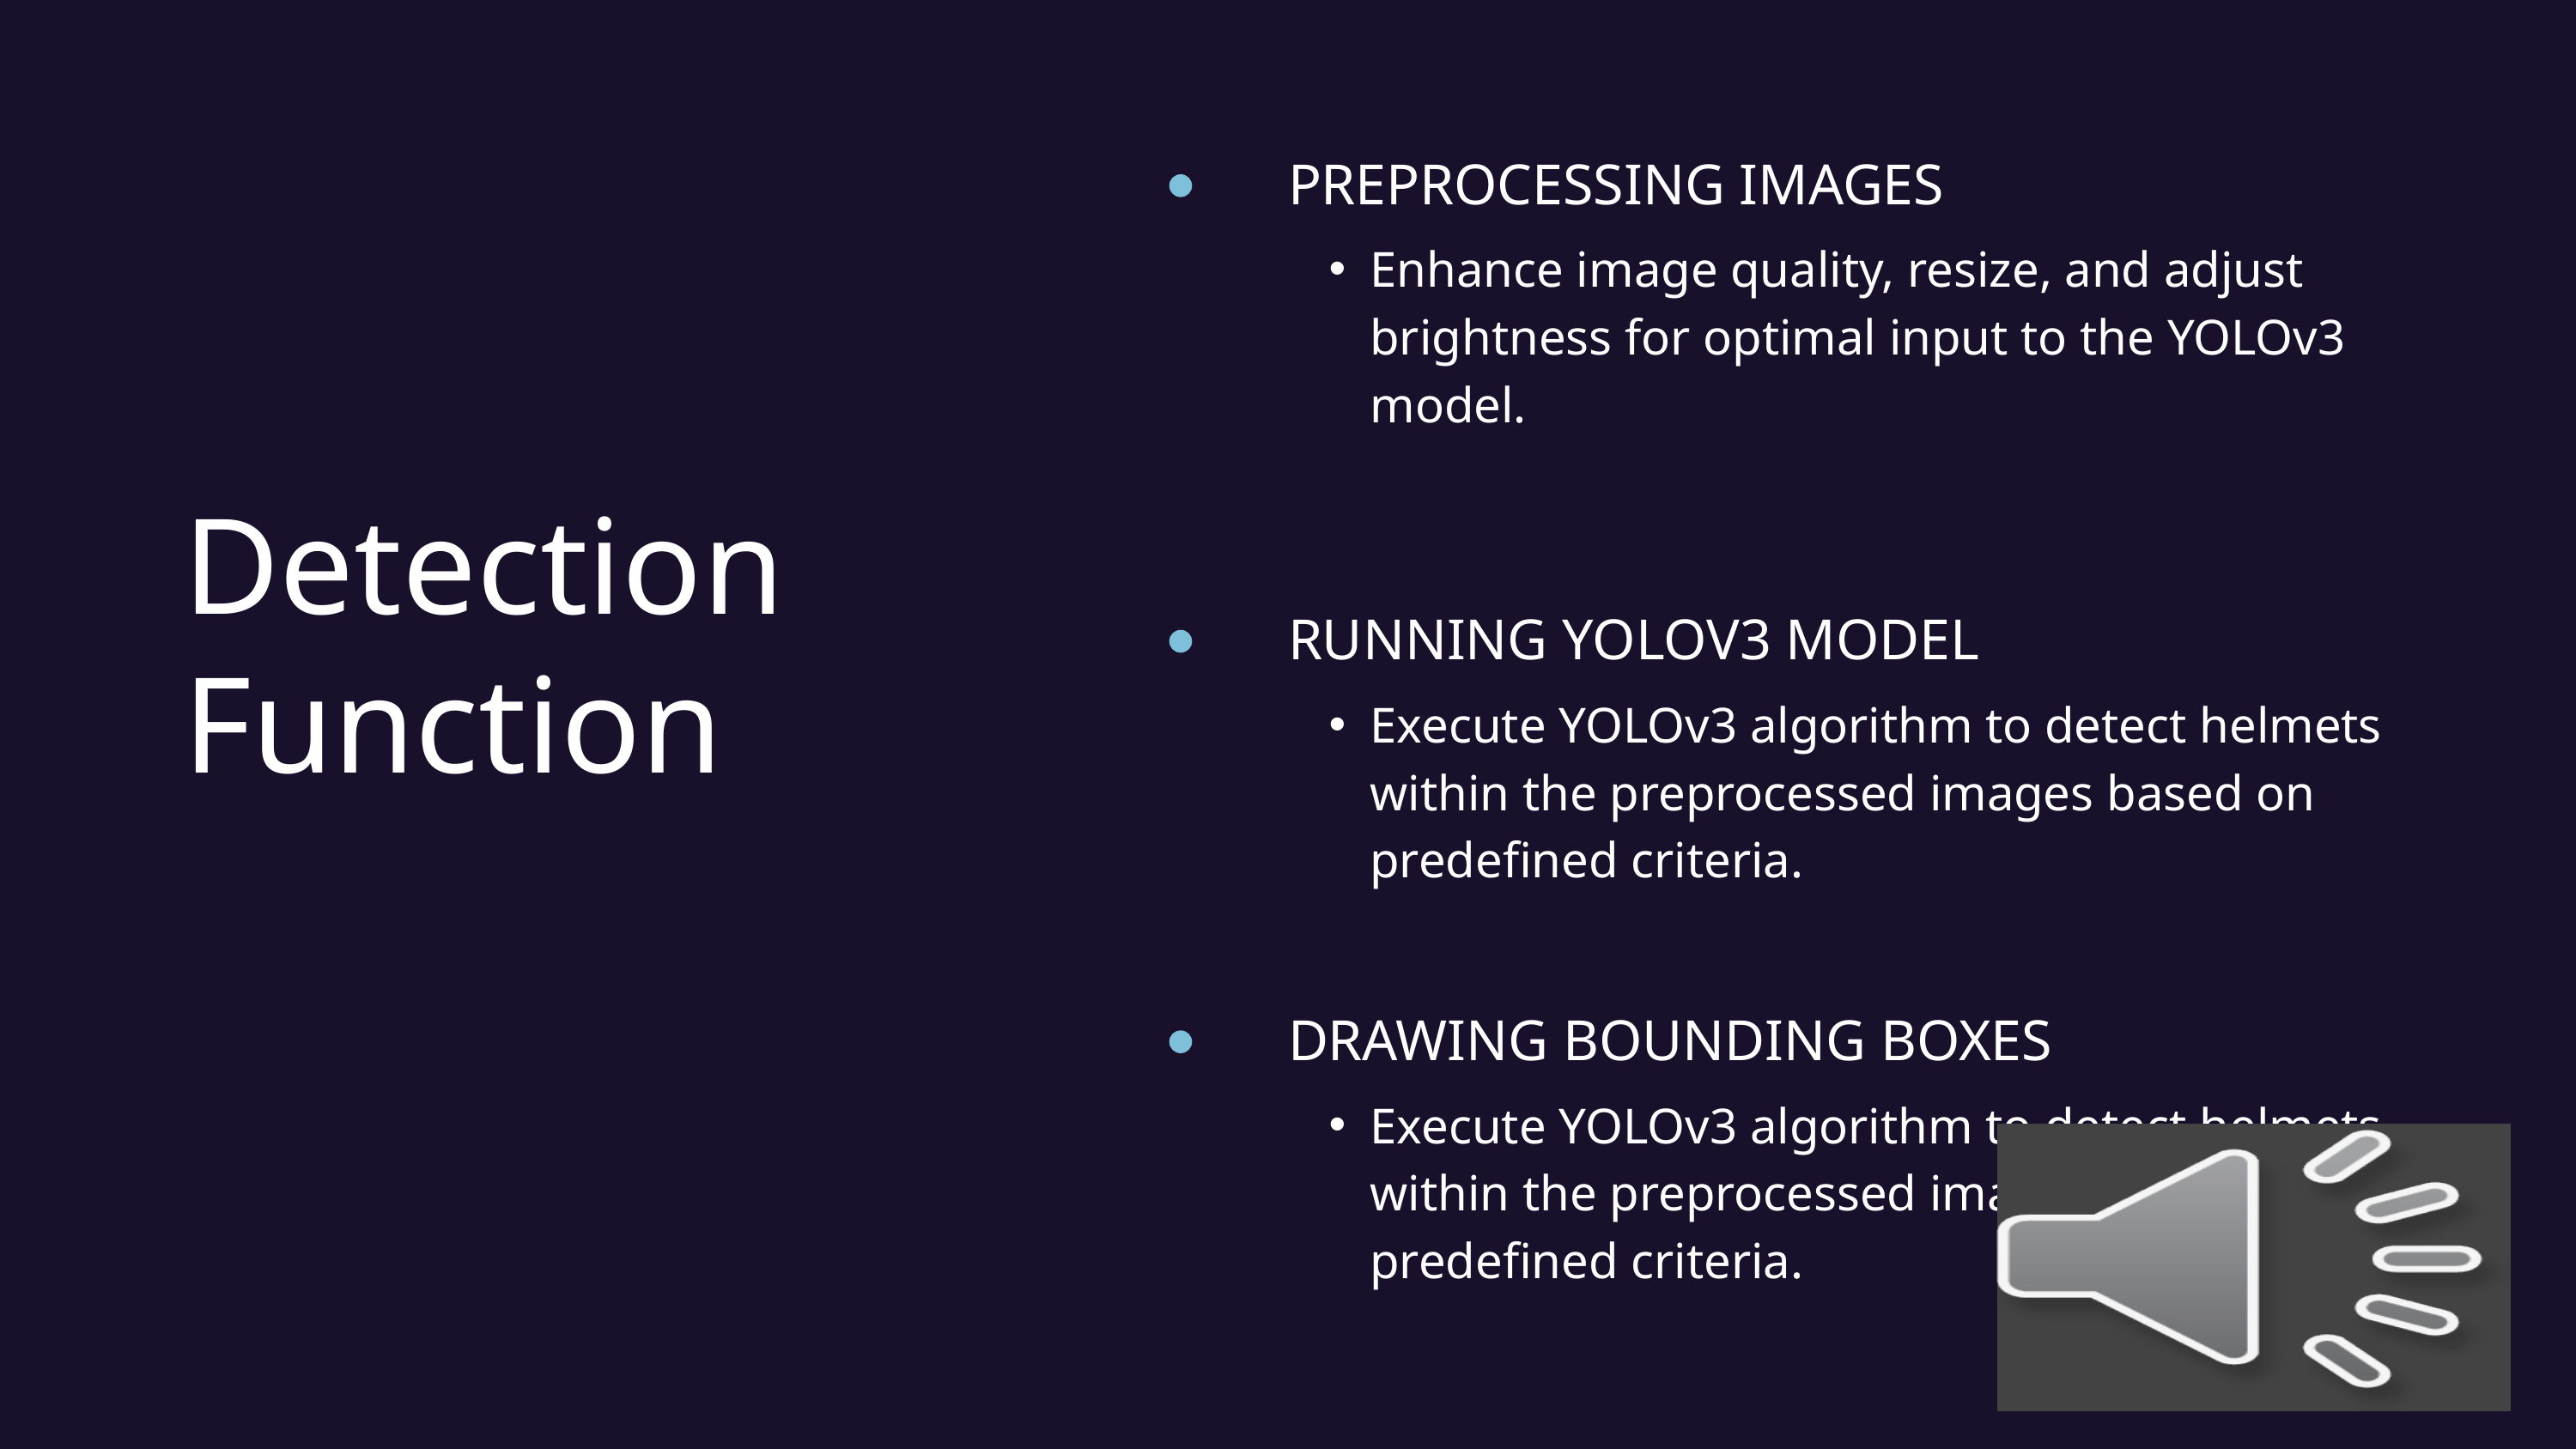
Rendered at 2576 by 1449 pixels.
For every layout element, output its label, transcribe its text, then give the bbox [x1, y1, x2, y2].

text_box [1287, 1000, 2432, 1351]
text_box Detection Function [183, 482, 1023, 800]
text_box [1169, 173, 1193, 197]
picture [1996, 1122, 2512, 1413]
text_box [1287, 600, 2432, 950]
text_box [1169, 1030, 1193, 1054]
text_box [1169, 629, 1193, 653]
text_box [1287, 144, 2432, 427]
